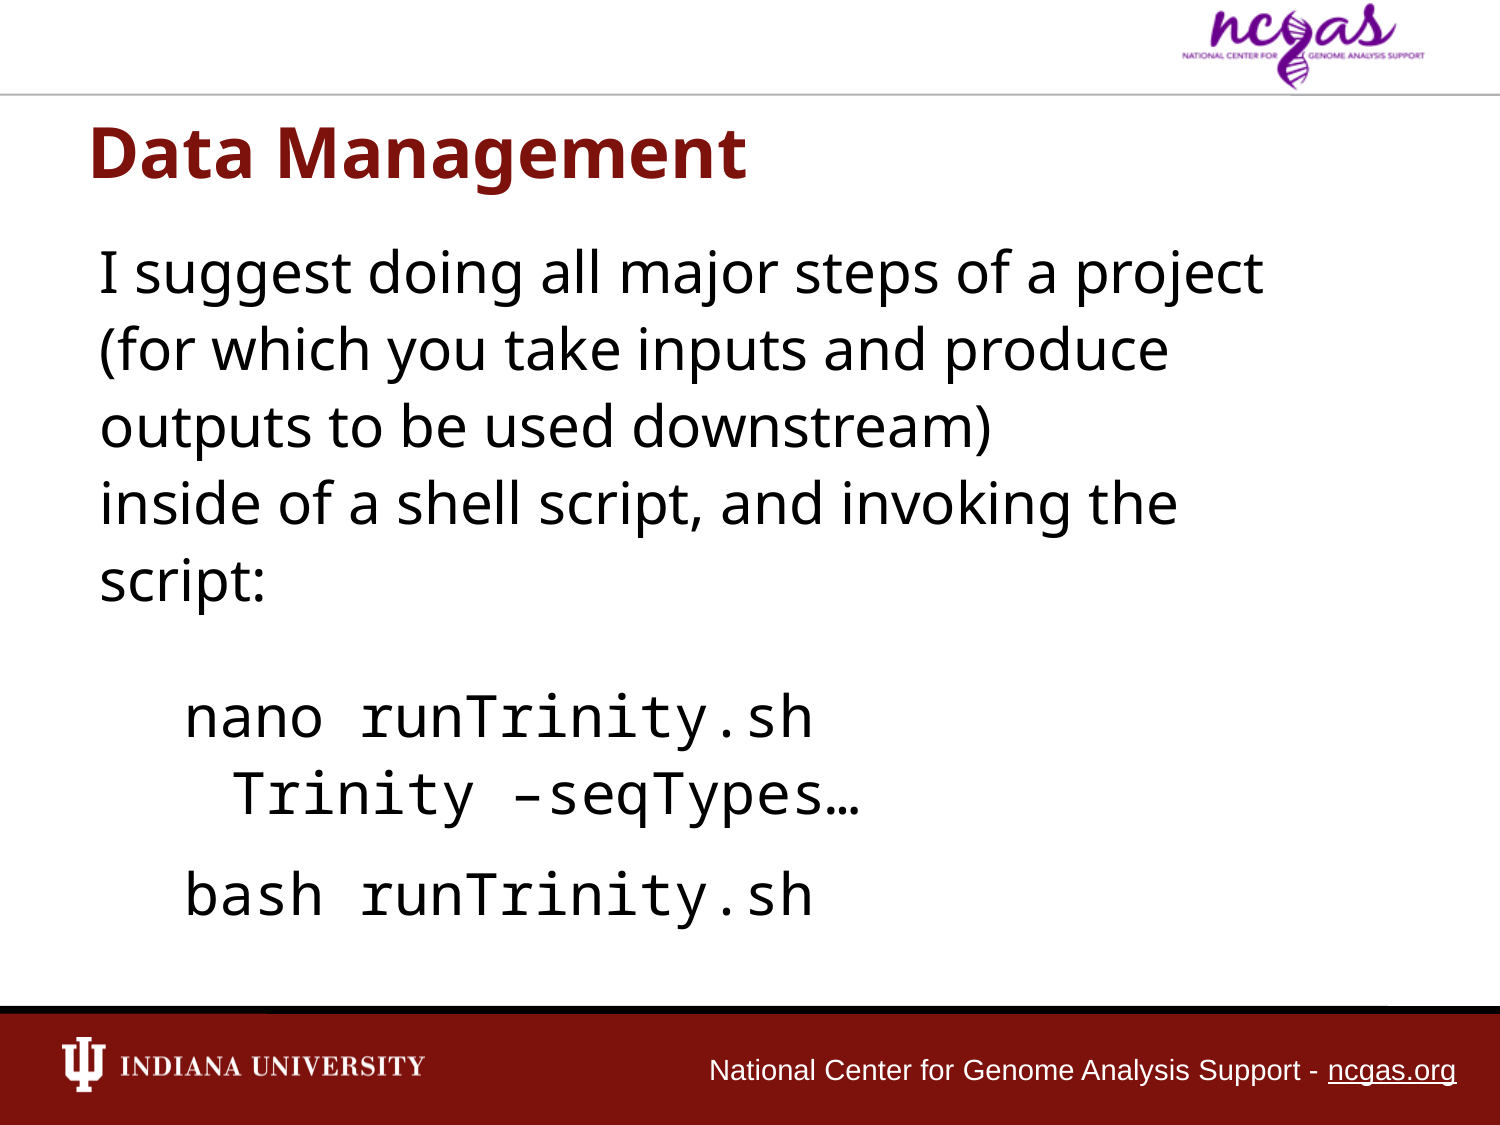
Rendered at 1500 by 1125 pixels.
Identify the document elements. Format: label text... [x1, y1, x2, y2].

subtitle nano runTrinity.sh Trinity –seqTypes… bash runTrinity.sh [168, 664, 1479, 953]
text_box I suggest doing all major steps of a project (for which you take inputs and produce outputs to be used downstream) inside of a shell script, and invoking the script: [84, 220, 1345, 621]
footer National Center for Genome Analysis Support - ncgas.org [694, 1043, 1500, 1094]
picture [1171, 2, 1435, 92]
picture [62, 1037, 425, 1098]
text_box Data Management [72, 40, 1350, 260]
